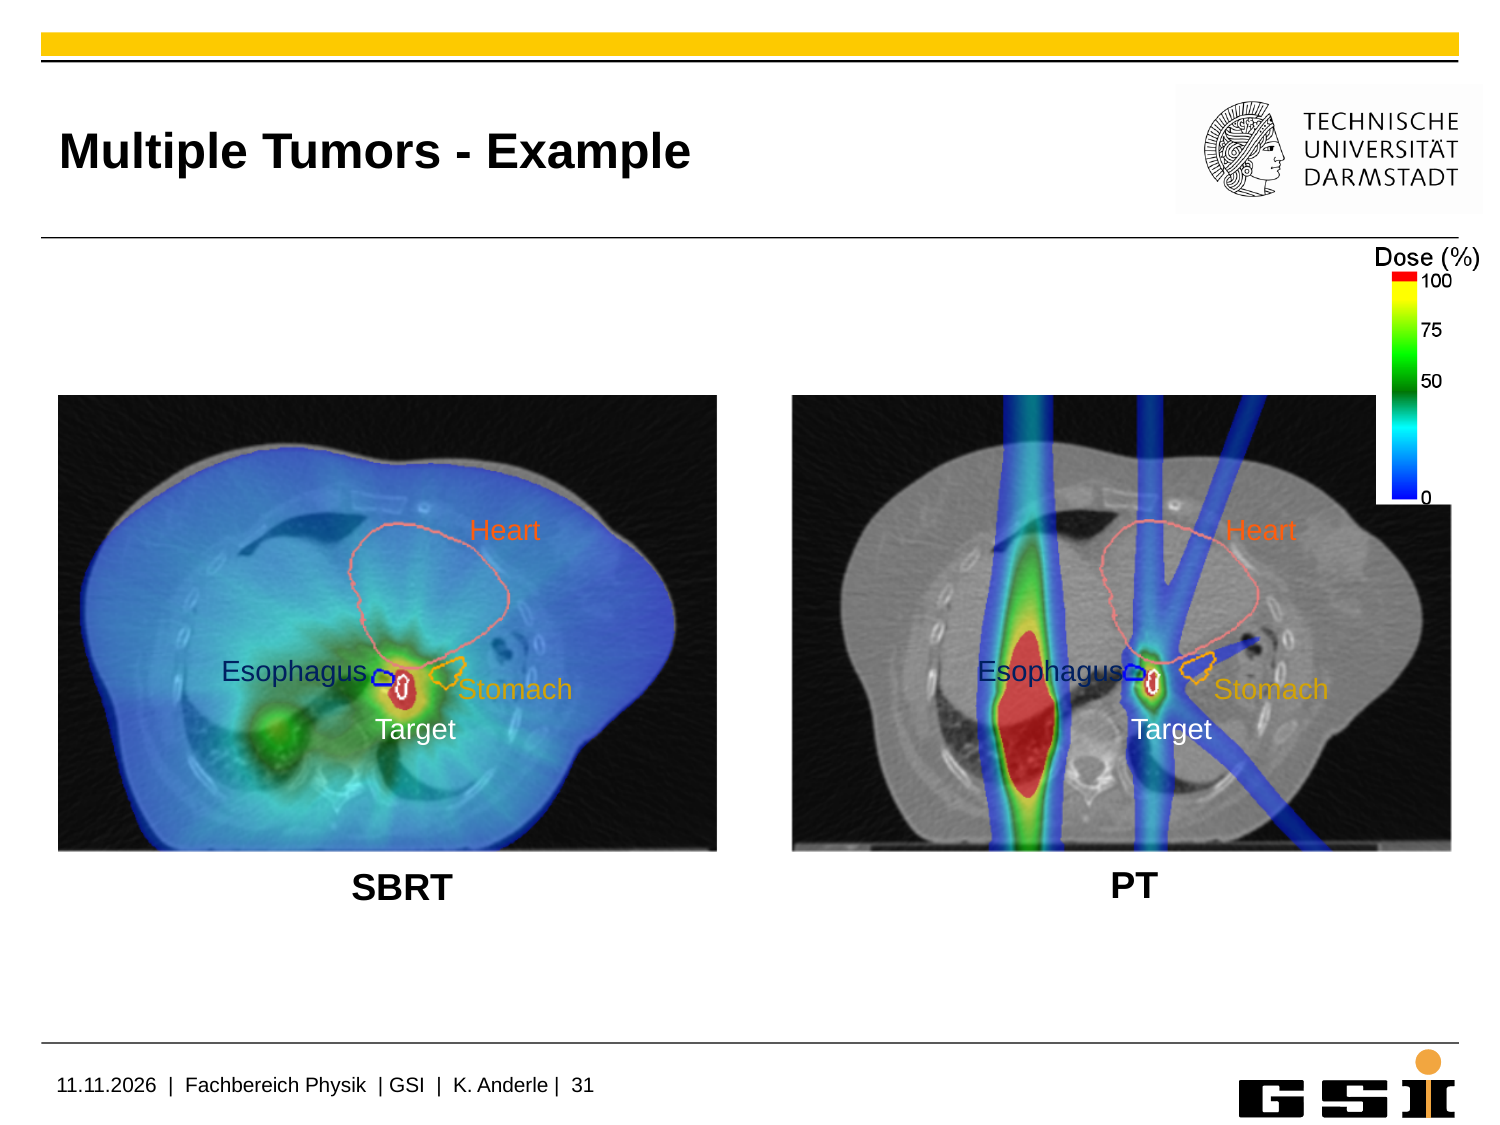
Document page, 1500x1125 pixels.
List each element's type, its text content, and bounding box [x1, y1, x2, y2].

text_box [962, 503, 1365, 754]
picture [1175, 84, 1483, 214]
title Multiple Tumors - Example [58, 79, 1149, 218]
picture [58, 247, 1480, 852]
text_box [206, 503, 609, 754]
text_box PT [1095, 860, 1179, 914]
text_box SBRT [336, 860, 479, 916]
